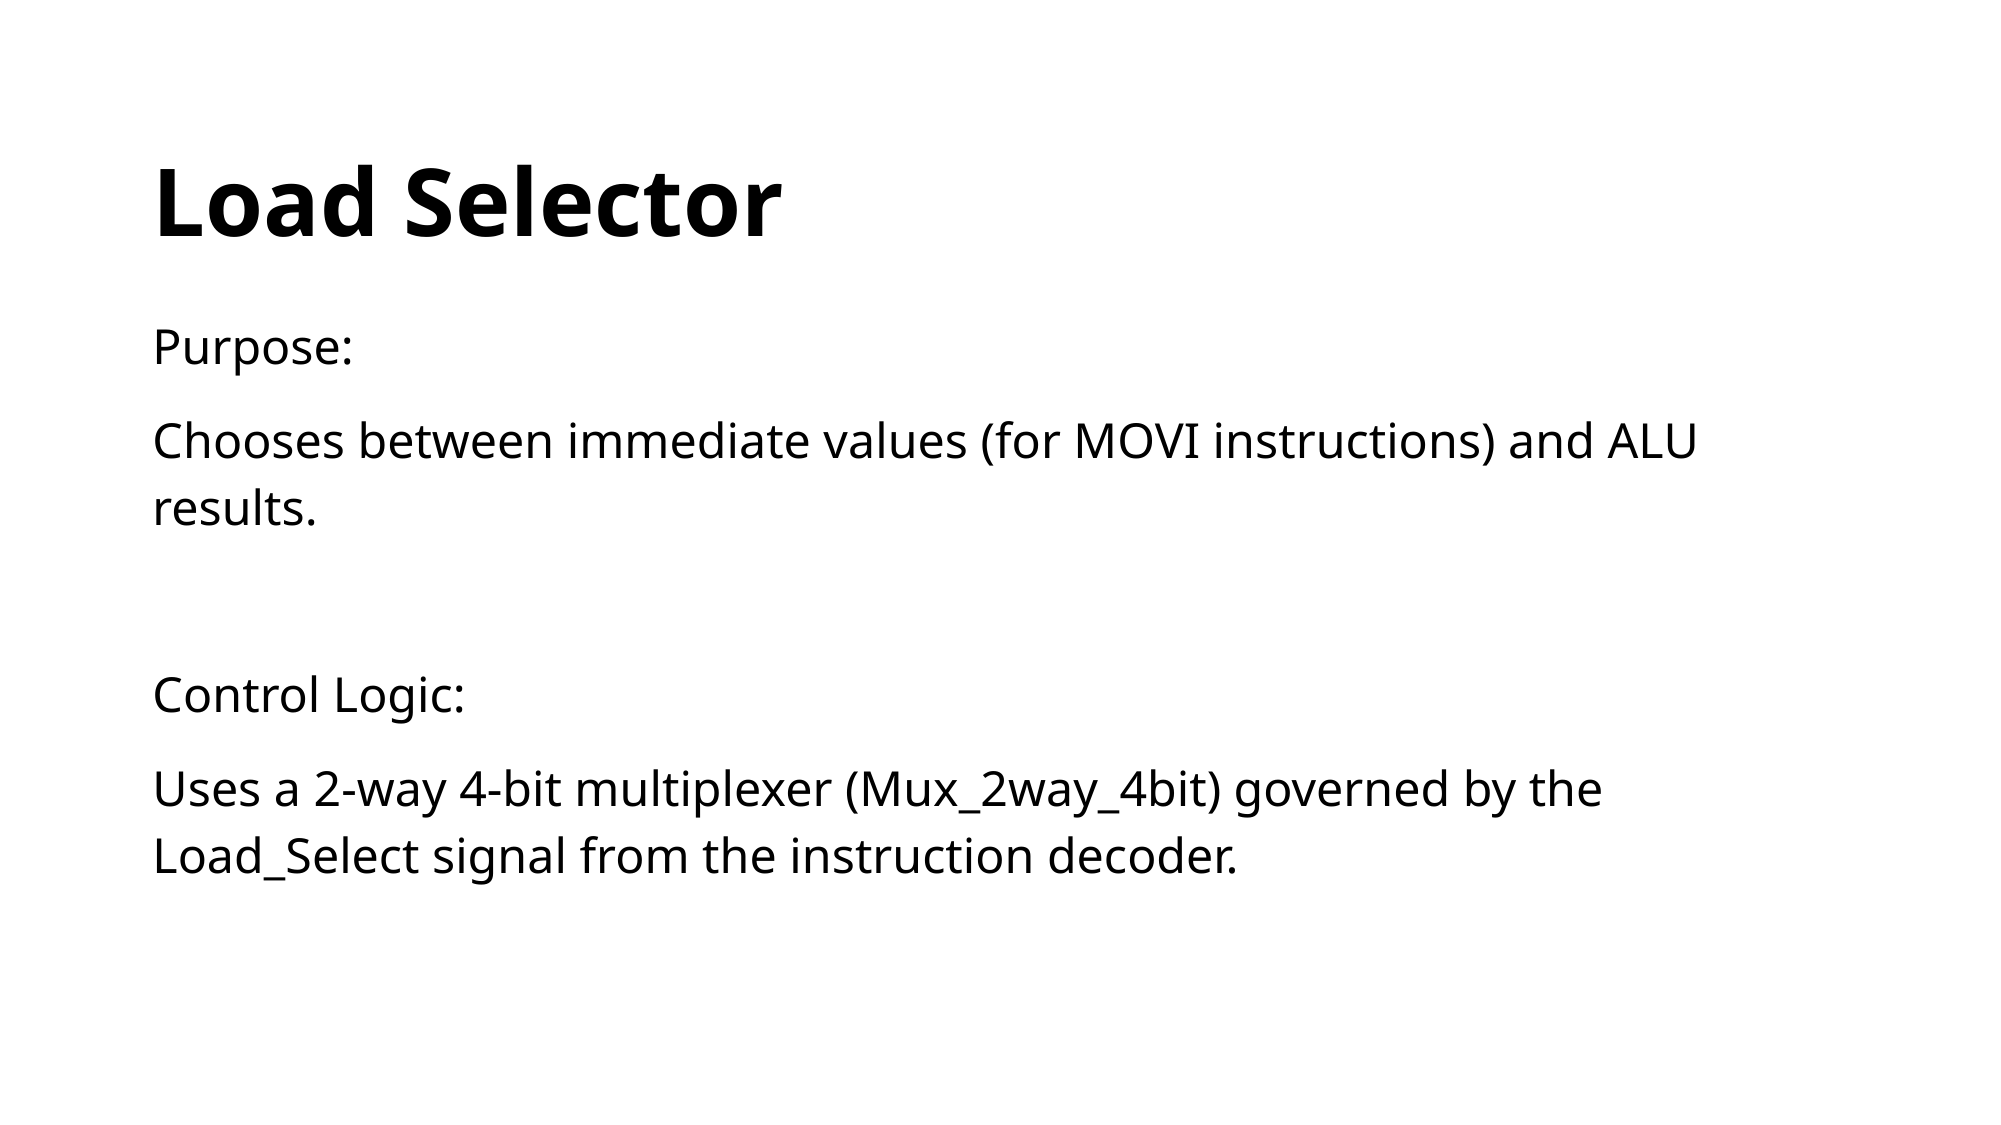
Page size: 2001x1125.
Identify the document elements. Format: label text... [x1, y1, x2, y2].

title Load Selector [137, 147, 1932, 366]
list Purpose: Chooses between immediate values (for MOVI instructions) and ALU results. Control Logic: Uses a 2-way 4-bit multiplexer (Mux_2way_4bit) governed by the Load_Select signal from the instruction decoder. [137, 299, 1863, 1014]
